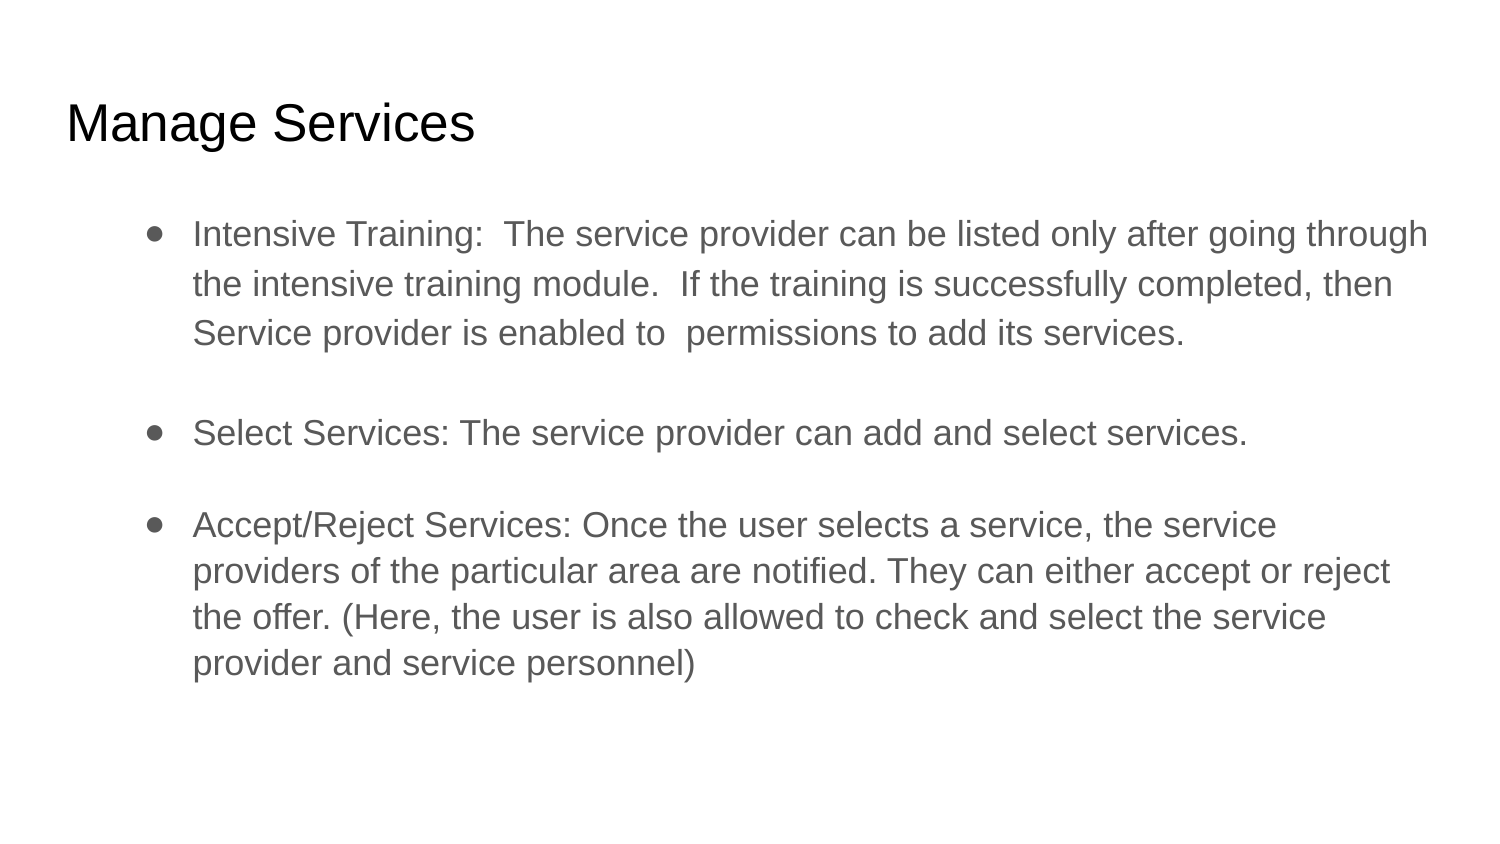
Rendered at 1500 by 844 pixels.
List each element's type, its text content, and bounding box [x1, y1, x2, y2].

list Intensive Training: The service provider can be listed only after going through the intensive training module. If the training is successfully completed, then Service provider is enabled to permissions to add its services. Select Services: The service provider can add and select services. Accept/Reject Services: Once the user selects a service, the service providers of the particular area are notified. They can either accept or reject the offer. (Here, the user is also allowed to check and select the service provider and service personnel) [51, 189, 1449, 750]
title Manage Services [51, 72, 1449, 167]
